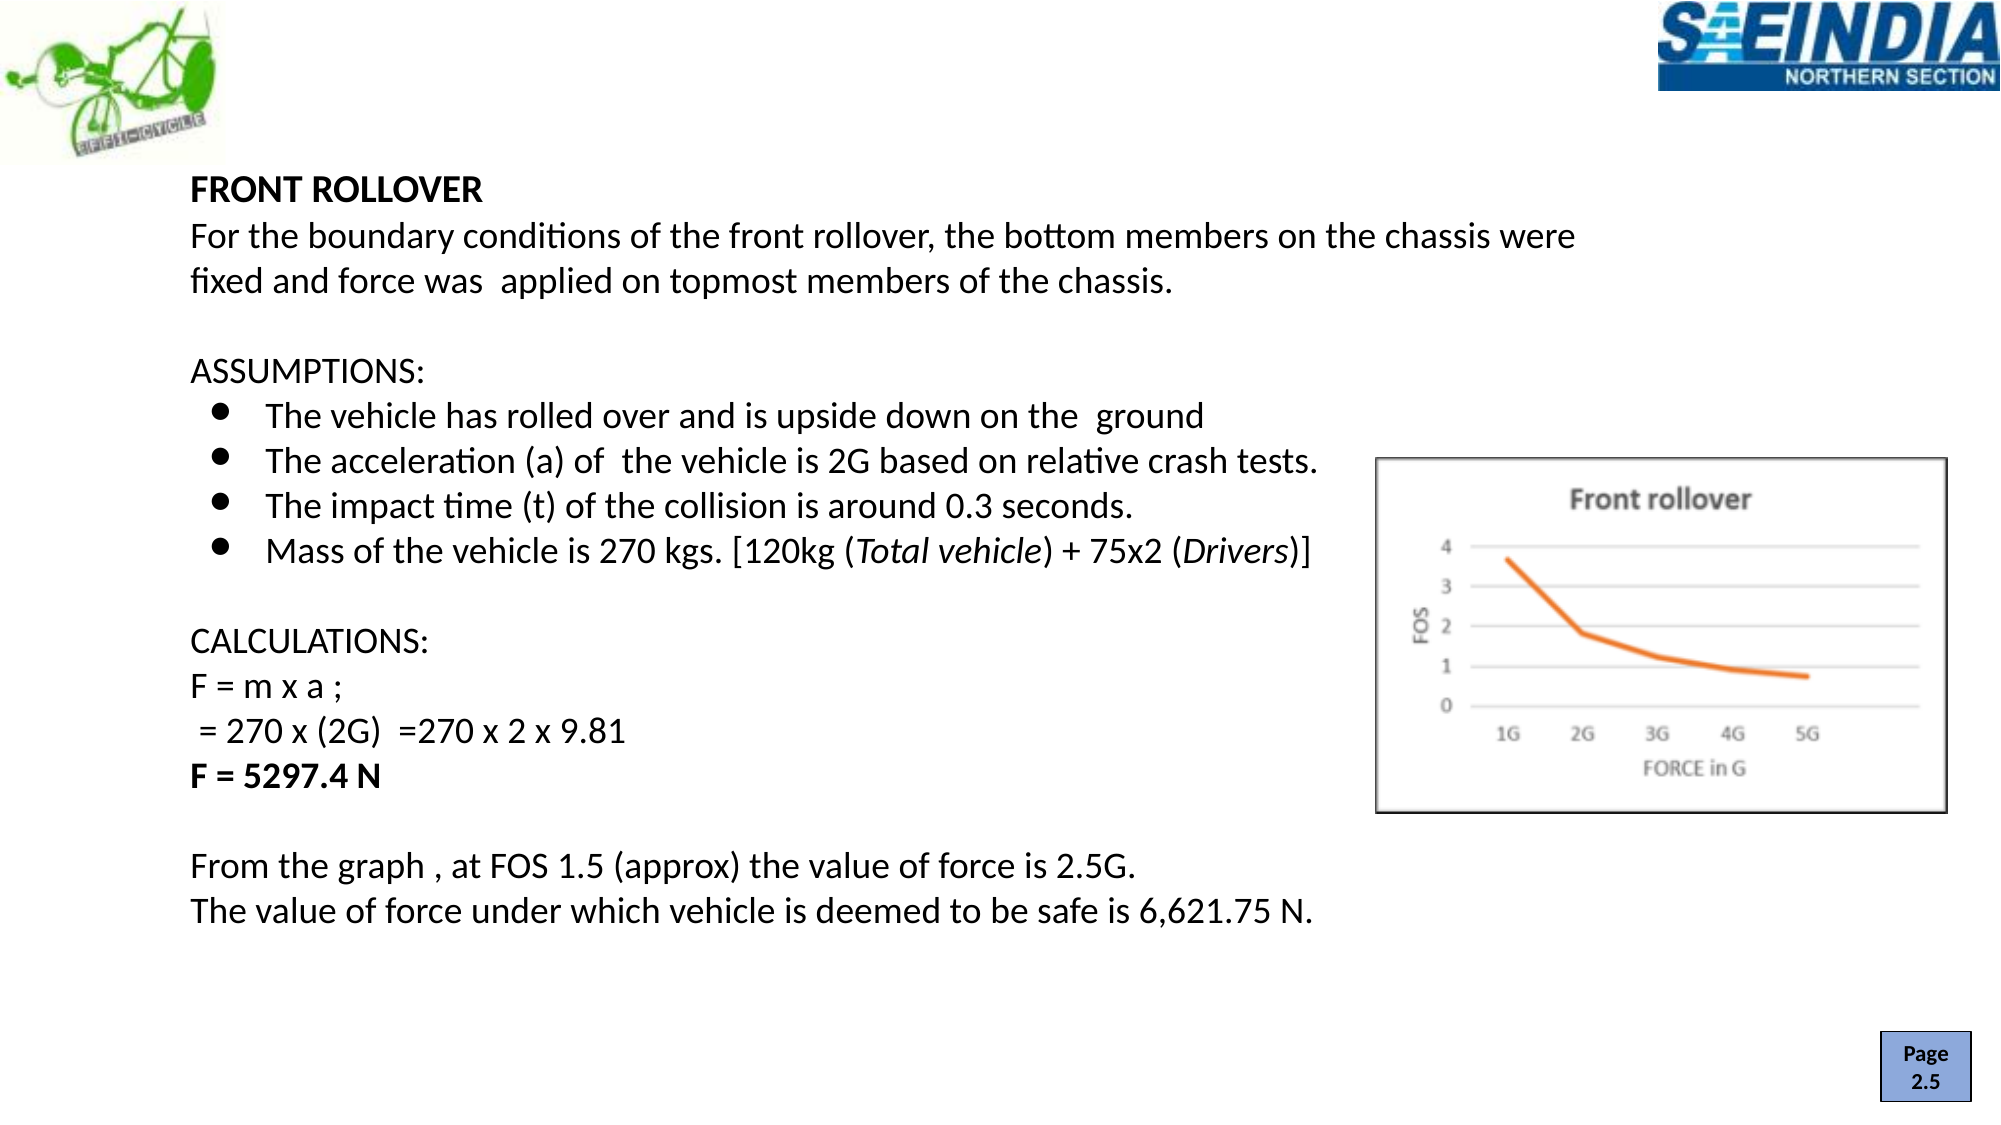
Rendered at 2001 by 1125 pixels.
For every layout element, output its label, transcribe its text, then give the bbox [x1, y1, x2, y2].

text_box Page 2.5 [1881, 1031, 1972, 1102]
picture [1658, 1, 2000, 91]
picture [0, 1, 226, 165]
picture [1375, 457, 1948, 815]
text_box FRONT ROLLOVER For the boundary conditions of the front rollover, the bottom members on the chassis were fixed and force was applied on topmost members of the chassis. ASSUMPTIONS: The vehicle has rolled over and is upside down on the ground The acceleration (a) of the vehicle is 2G based on relative crash tests. The impact time (t) of the collision is around 0.3 seconds. Mass of the vehicle is 270 kgs. [120kg (Total vehicle) + 75x2 (Drivers)] CALCULATIONS: F = m x a ; = 270 x (2G) =270 x 2 x 9.81 F = 5297.4 N From the graph , at FOS 1.5 (approx) the value of force is 2.5G. The value of force under which vehicle is deemed to be safe is 6,621.75 N. [175, 148, 1649, 1036]
